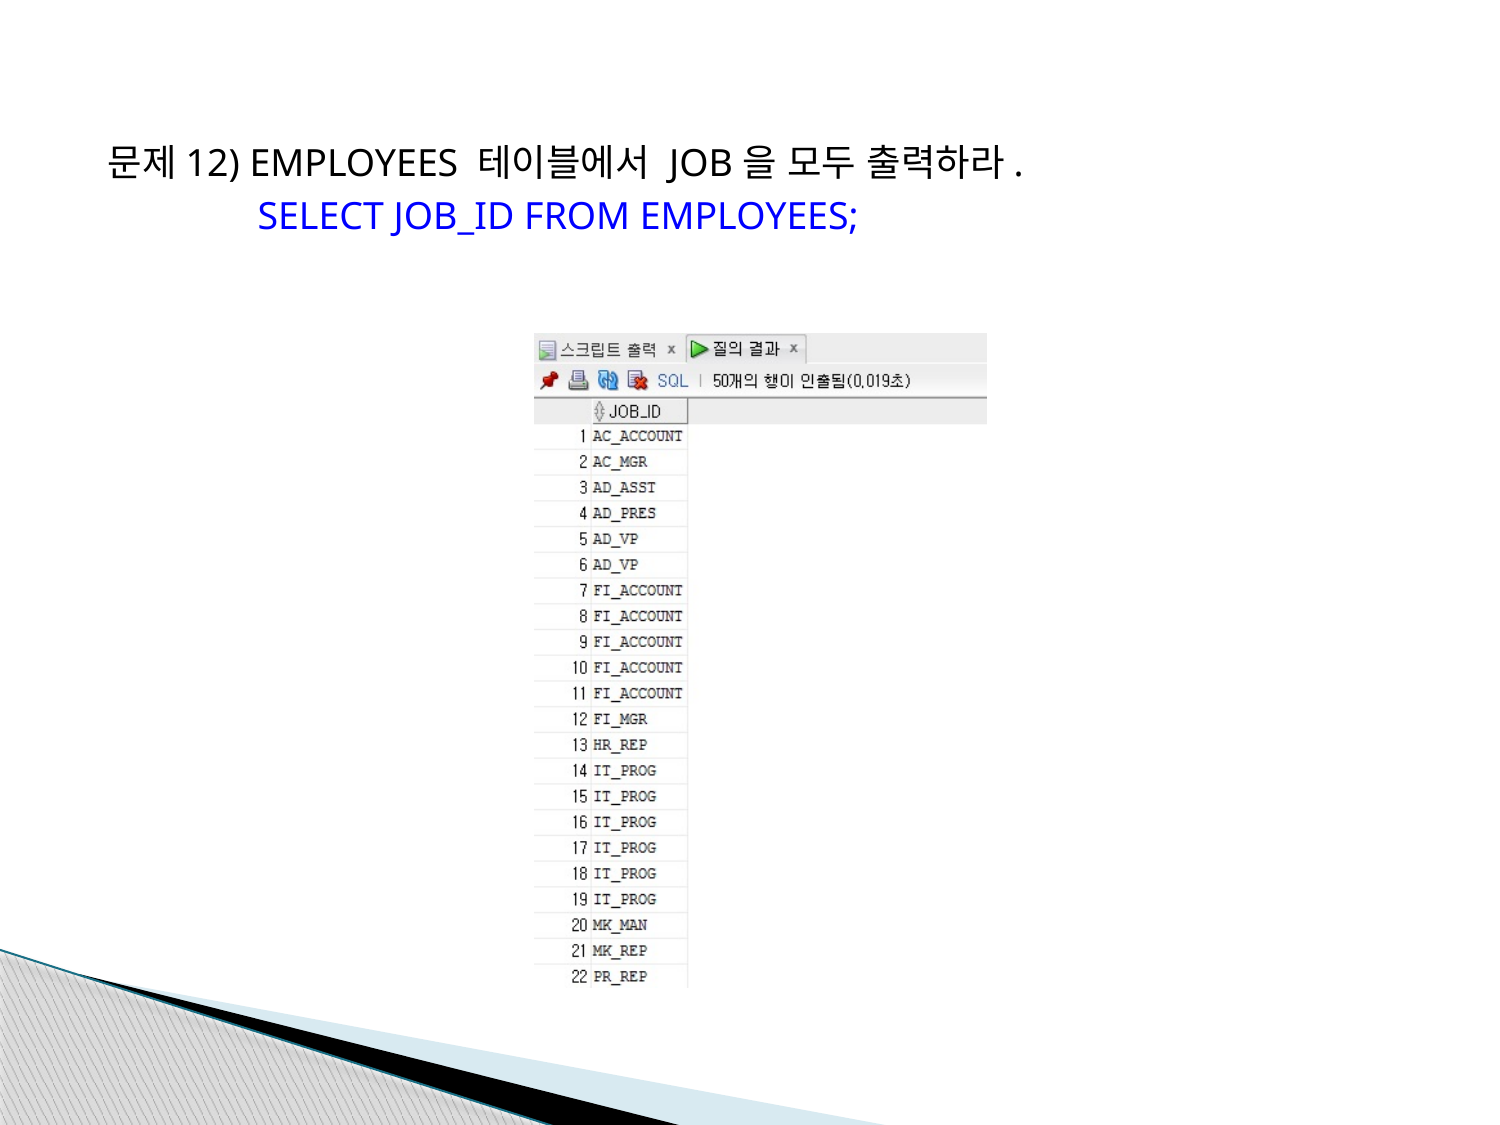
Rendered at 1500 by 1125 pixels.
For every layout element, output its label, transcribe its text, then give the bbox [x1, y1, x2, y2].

list 문제12) EMPLOYEES 테이블에서 JOB을 모두 출력하라. SELECT JOB_ID FROM EMPLOYEES; [75, 78, 1425, 986]
picture [533, 333, 987, 988]
